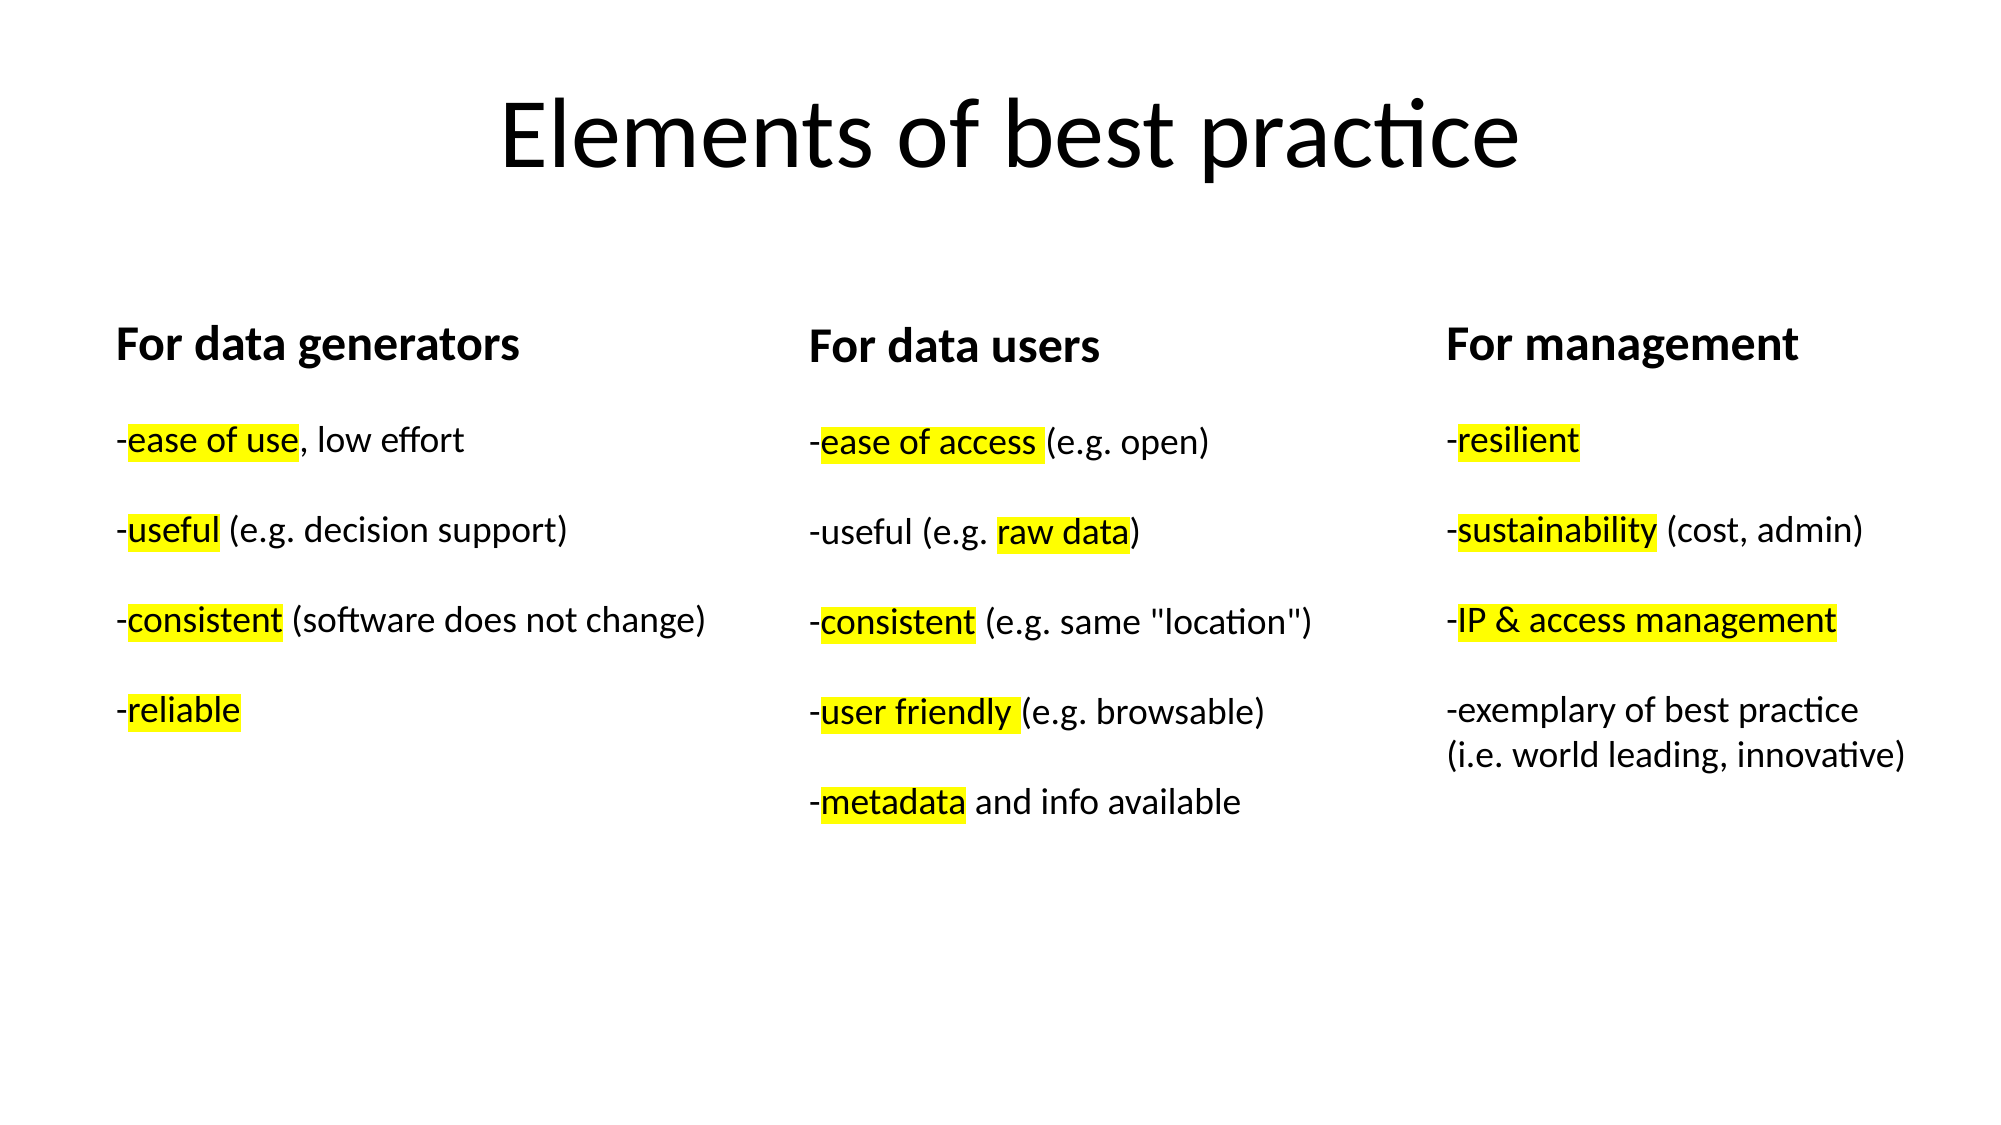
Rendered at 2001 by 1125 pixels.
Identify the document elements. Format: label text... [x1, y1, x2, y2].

text_box For management -resilient -sustainability (cost, admin) -IP & access management -exemplary of best practice (i.e. world leading, innovative) [1431, 302, 1922, 783]
text_box For data users -ease of access (e.g. open) -useful (e.g. raw data) -consistent (e.g. same "location") -user friendly (e.g. browsable) -metadata and info available [794, 304, 1328, 830]
text_box For data generators -ease of use, low effort -useful (e.g. decision support) -consistent (software does not change) -reliable [101, 302, 722, 738]
text_box Elements of best practice [484, 59, 1538, 195]
